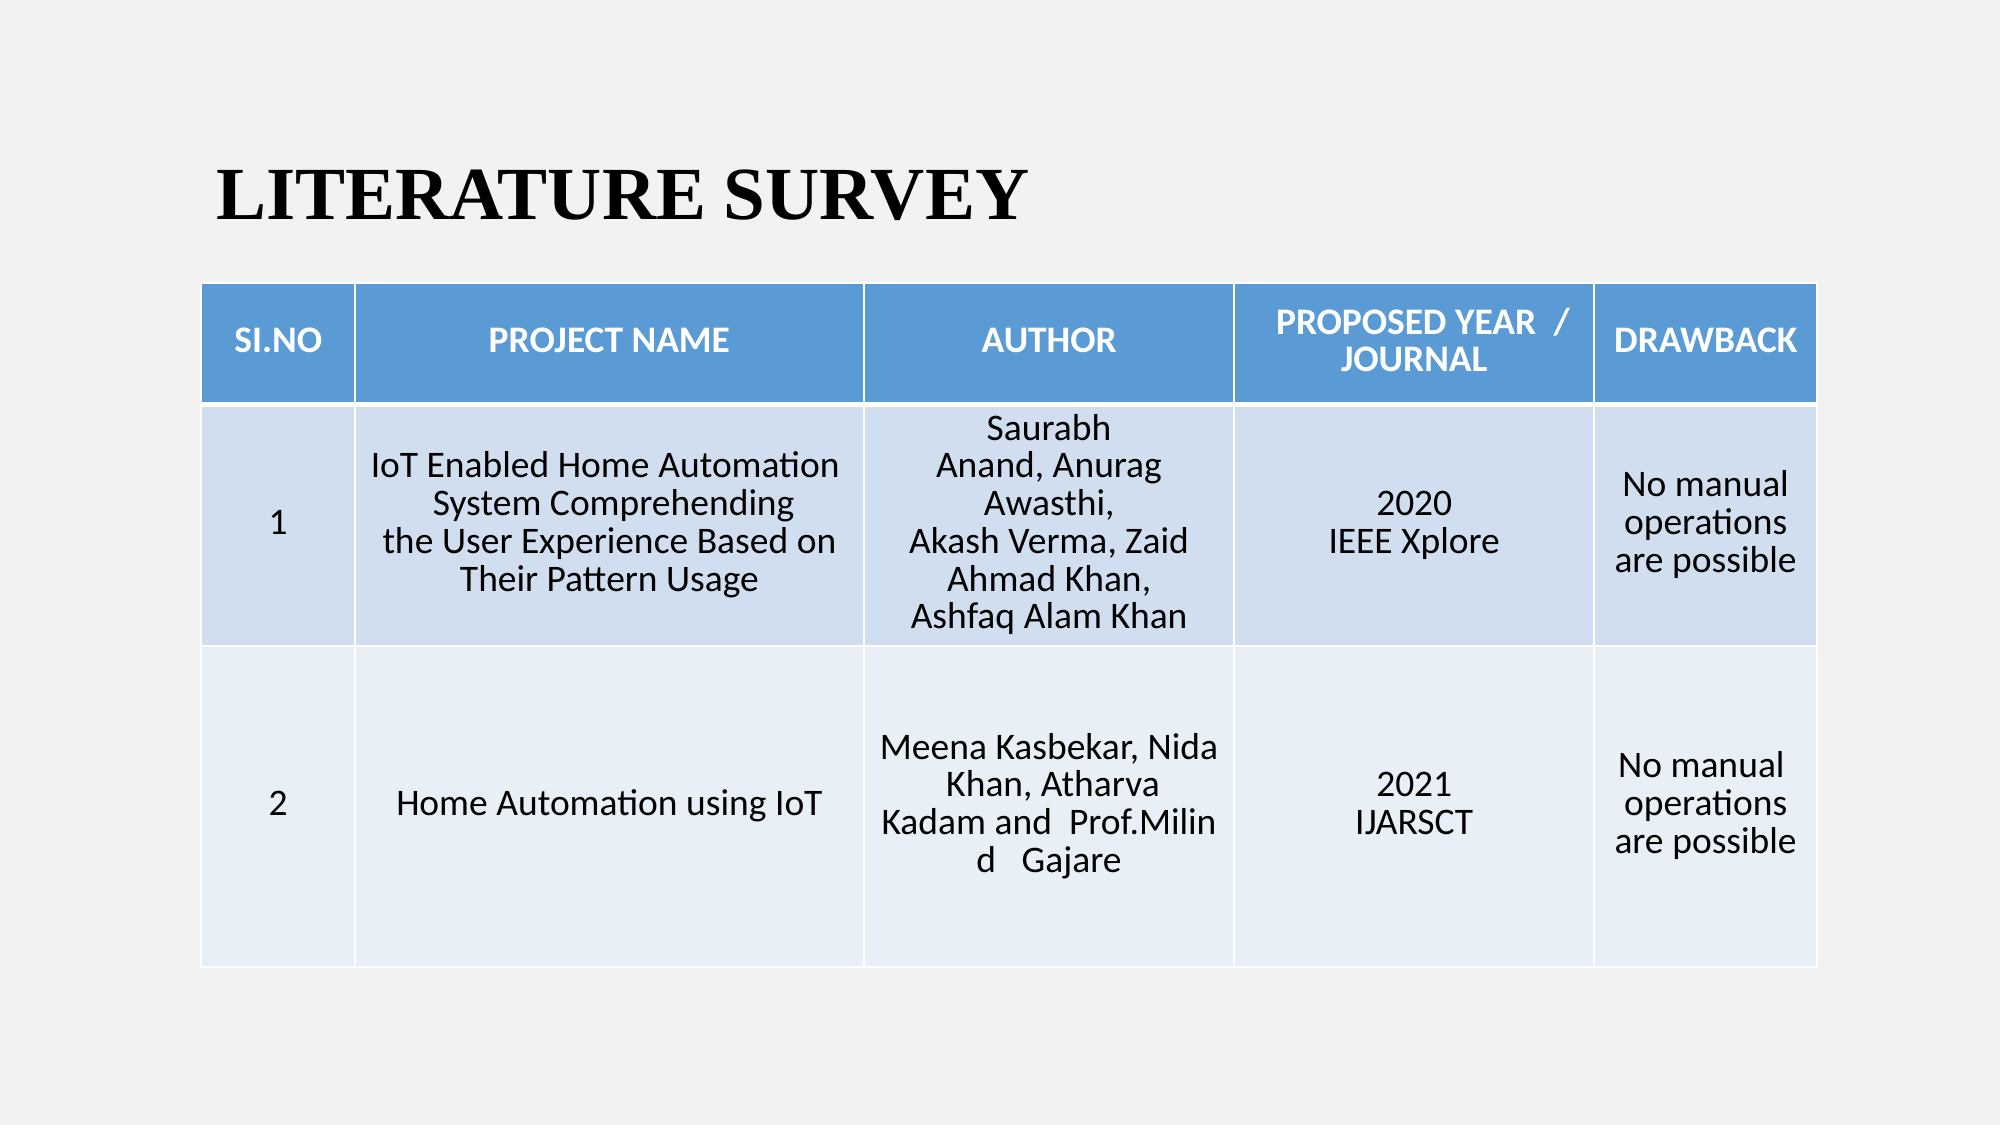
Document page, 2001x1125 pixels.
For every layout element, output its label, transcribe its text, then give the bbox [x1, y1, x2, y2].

table_cell No manual operations are possible [1595, 407, 1816, 645]
table_cell 1 [202, 407, 354, 645]
table_cell Meena Kasbekar, Nida Khan, Atharva Kadam and Prof.Milind Gajare [865, 647, 1233, 966]
text_box LITERATURE SURVEY [201, 137, 1233, 243]
table_header AUTHOR [865, 284, 1233, 402]
table_header PROPOSED YEAR / JOURNAL [1235, 284, 1593, 402]
table_cell 2 [202, 647, 354, 966]
table_cell 2020 IEEE Xplore [1235, 407, 1593, 645]
table_cell No manual operations are possible [1595, 647, 1816, 966]
table_header PROJECT NAME [356, 284, 863, 402]
table_cell Home Automation using IoT [356, 647, 863, 966]
table_cell Saurabh Anand, Anurag Awasthi, Akash Verma, Zaid Ahmad Khan, Ashfaq Alam Khan [865, 407, 1233, 645]
table_cell IoT Enabled Home Automation System Comprehending the User Experience Based on Their Pattern Usage [356, 407, 863, 645]
table_header SI.NO [202, 284, 354, 402]
table_header DRAWBACK [1595, 284, 1816, 402]
table_cell 2021 IJARSCT [1235, 647, 1593, 966]
